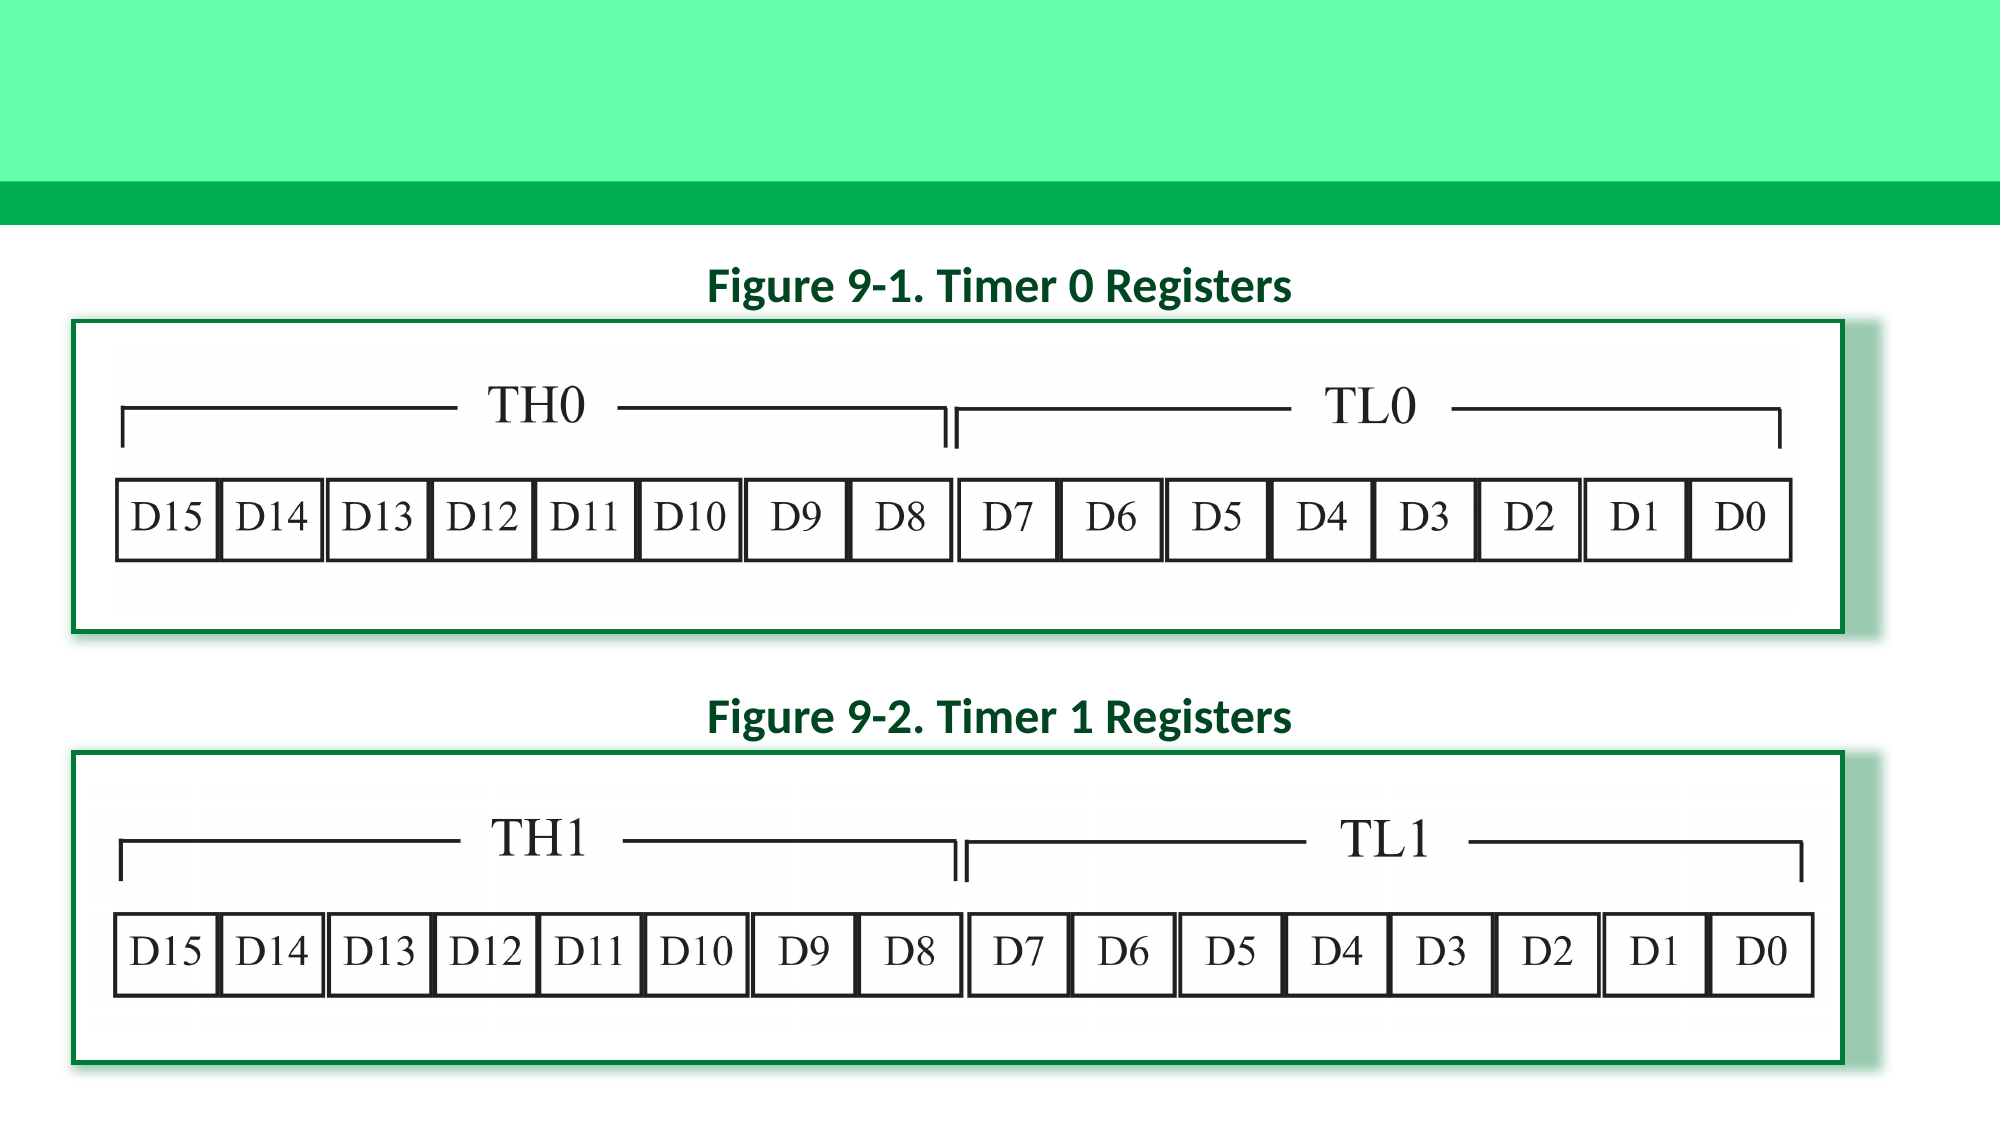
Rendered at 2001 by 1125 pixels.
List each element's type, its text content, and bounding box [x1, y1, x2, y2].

text_box Figure 9-2. Timer 1 Registers [0, 676, 2000, 752]
text_box [72, 752, 1844, 1064]
text_box Figure 9-1. Timer 0 Registers [0, 245, 2000, 320]
text_box [72, 320, 1844, 632]
text_box [0, 182, 2000, 226]
picture [85, 782, 1836, 1034]
picture [110, 341, 1798, 614]
text_box [0, 0, 2000, 182]
